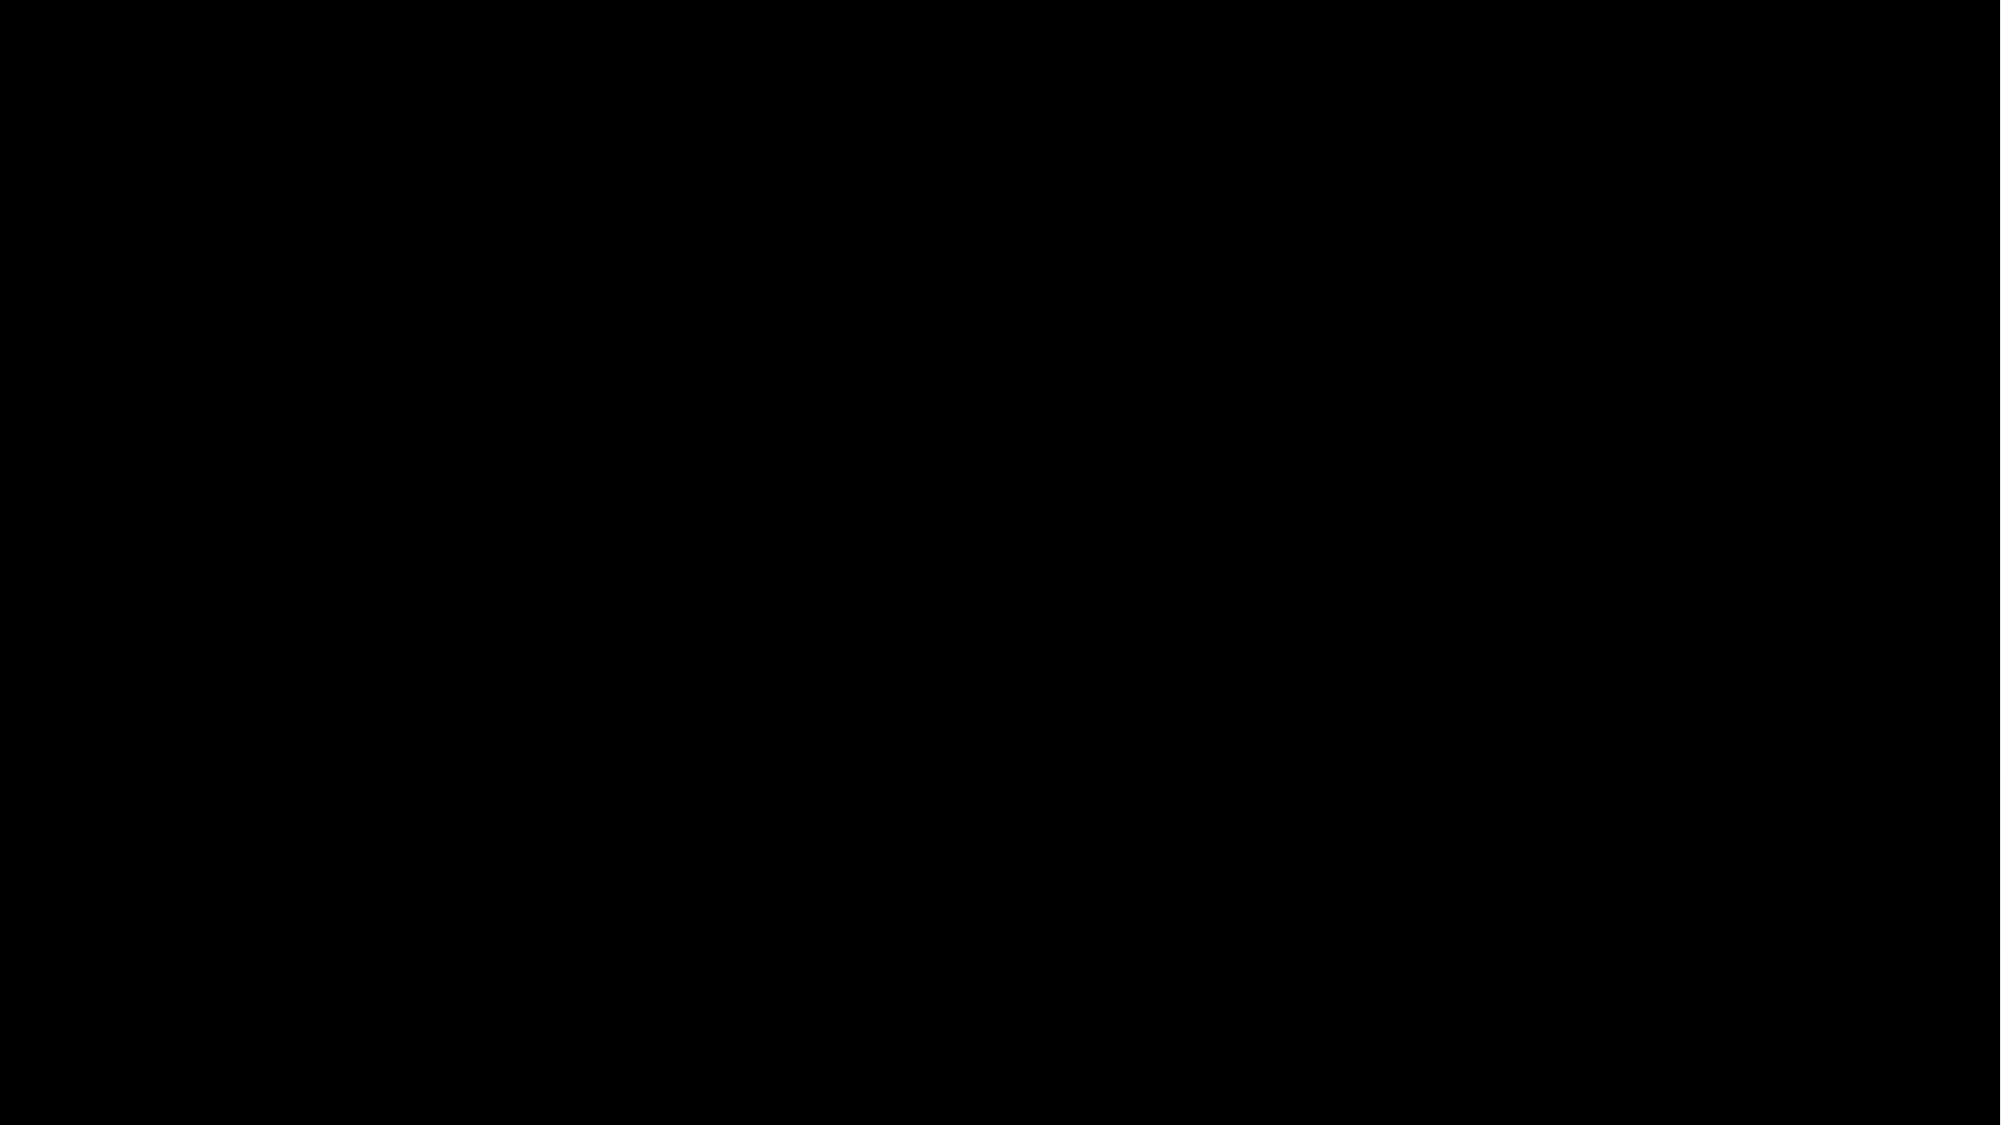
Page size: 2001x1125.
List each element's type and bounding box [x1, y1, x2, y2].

text_box [0, 0, 2000, 1125]
